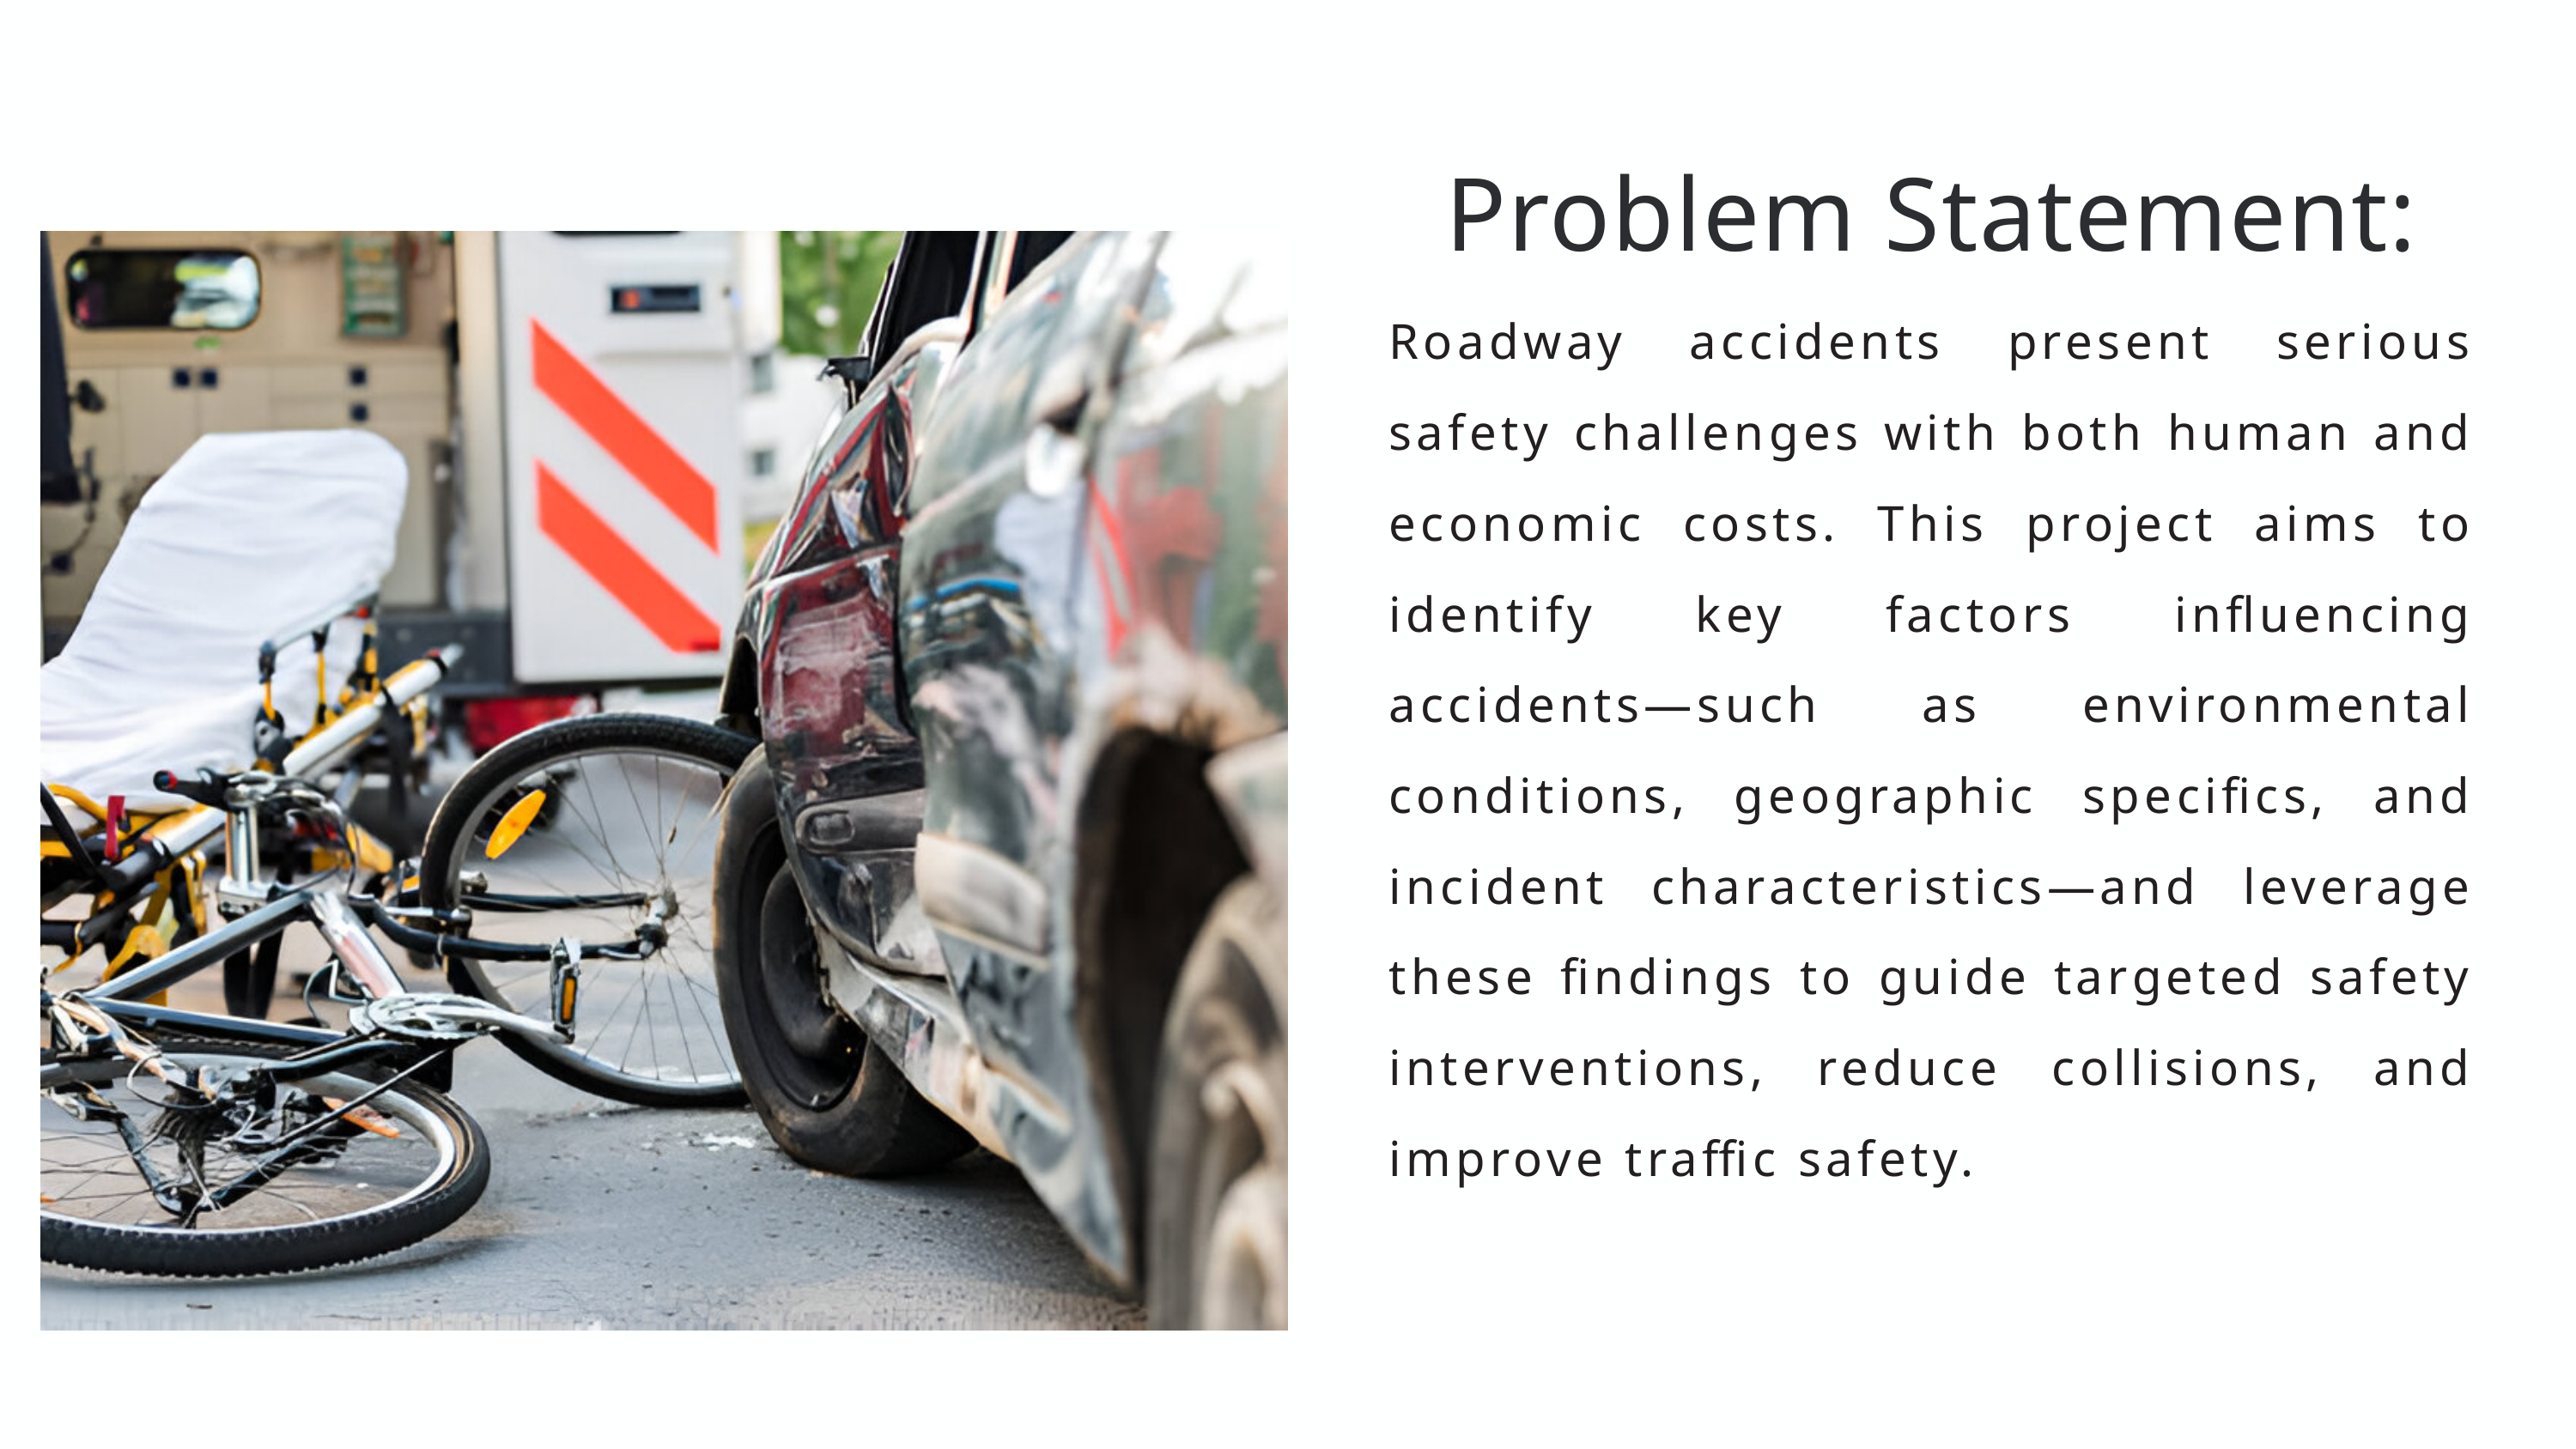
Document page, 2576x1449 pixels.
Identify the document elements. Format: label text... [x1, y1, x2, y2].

text_box Roadway accidents present serious safety challenges with both human and economic costs. This project aims to identify key factors influencing accidents—such as environmental conditions, geographic specifics, and incident characteristics—and leverage these findings to guide targeted safety interventions, reduce collisions, and improve traffic safety. [1388, 278, 2476, 1277]
text_box [40, 231, 1289, 1331]
text_box Problem Statement: [1388, 131, 2476, 271]
